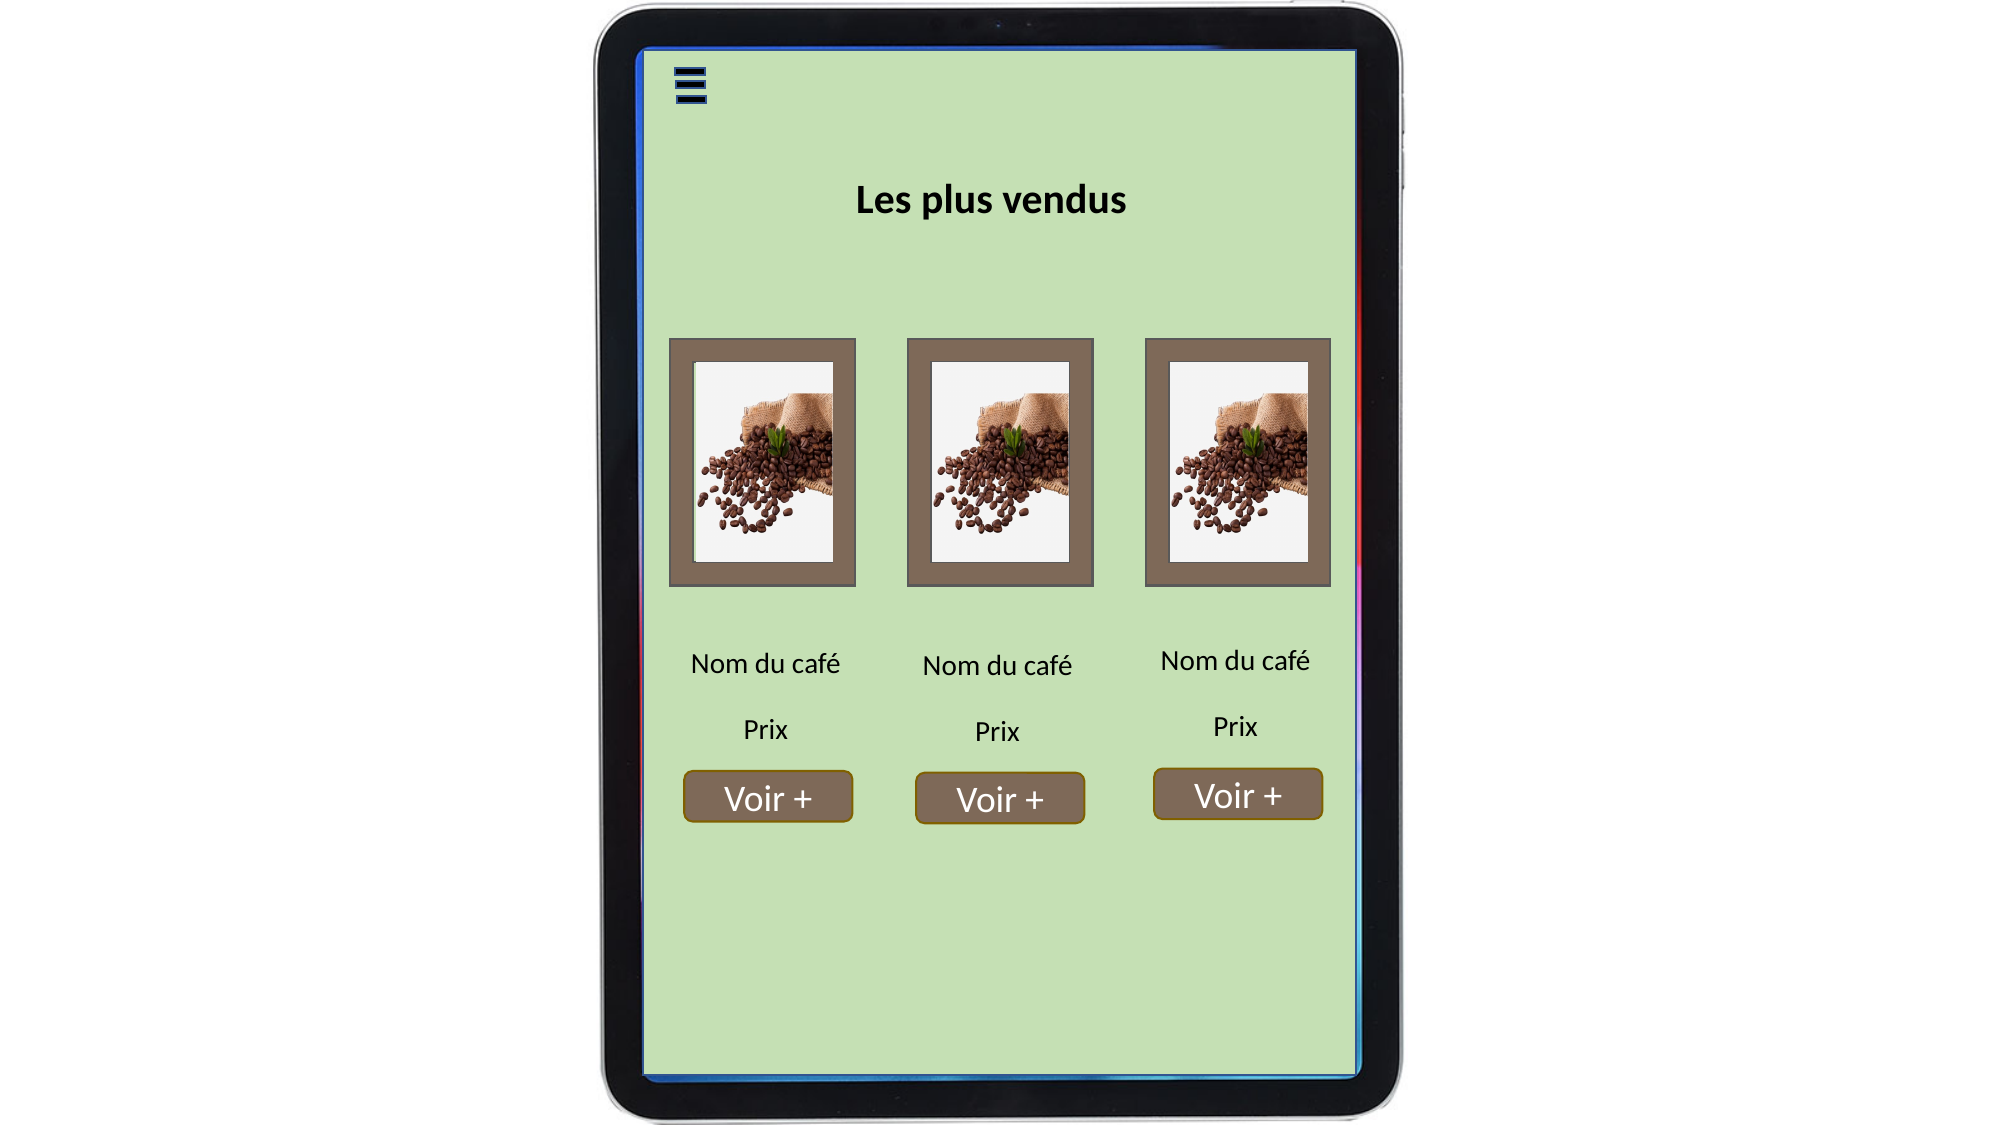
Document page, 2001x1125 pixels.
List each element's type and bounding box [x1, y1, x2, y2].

picture [437, 0, 1563, 1125]
